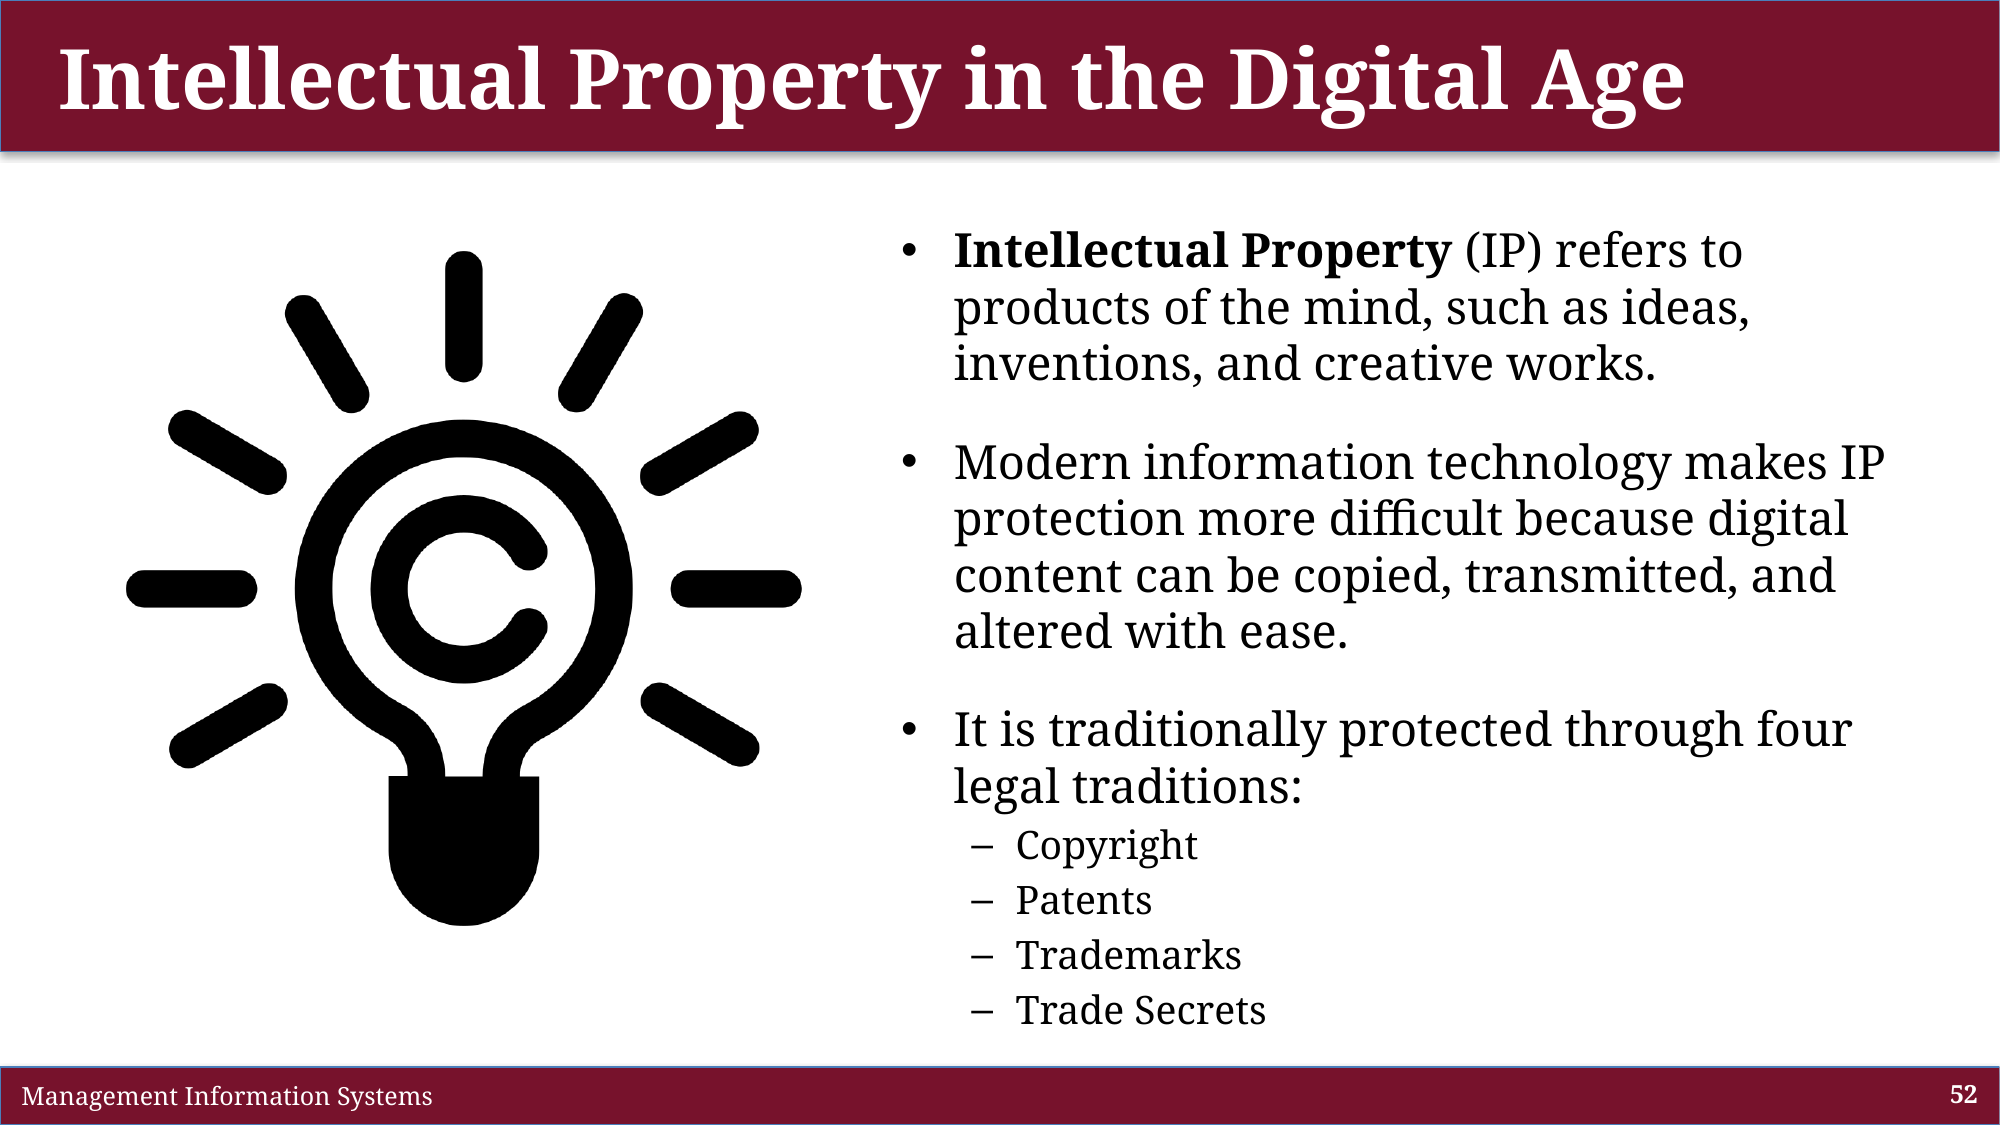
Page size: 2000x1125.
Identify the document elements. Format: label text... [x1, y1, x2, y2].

title Intellectual Property in the Digital Age [0, 0, 2000, 152]
text_box [475, 1066, 1649, 1125]
picture [88, 213, 840, 964]
footer Management Information Systems [0, 1066, 475, 1125]
list Intellectual Property (IP) refers to products of the mind, such as ideas, inventions, and creative works. Modern information technology makes IP protection more difficult because digital content can be copied, transmitted, and altered with ease. It is traditionally protected through four legal traditions: Copyright Patents Trademarks Trade Secrets [886, 213, 1911, 1047]
slide_number 52 [1649, 1066, 2000, 1125]
